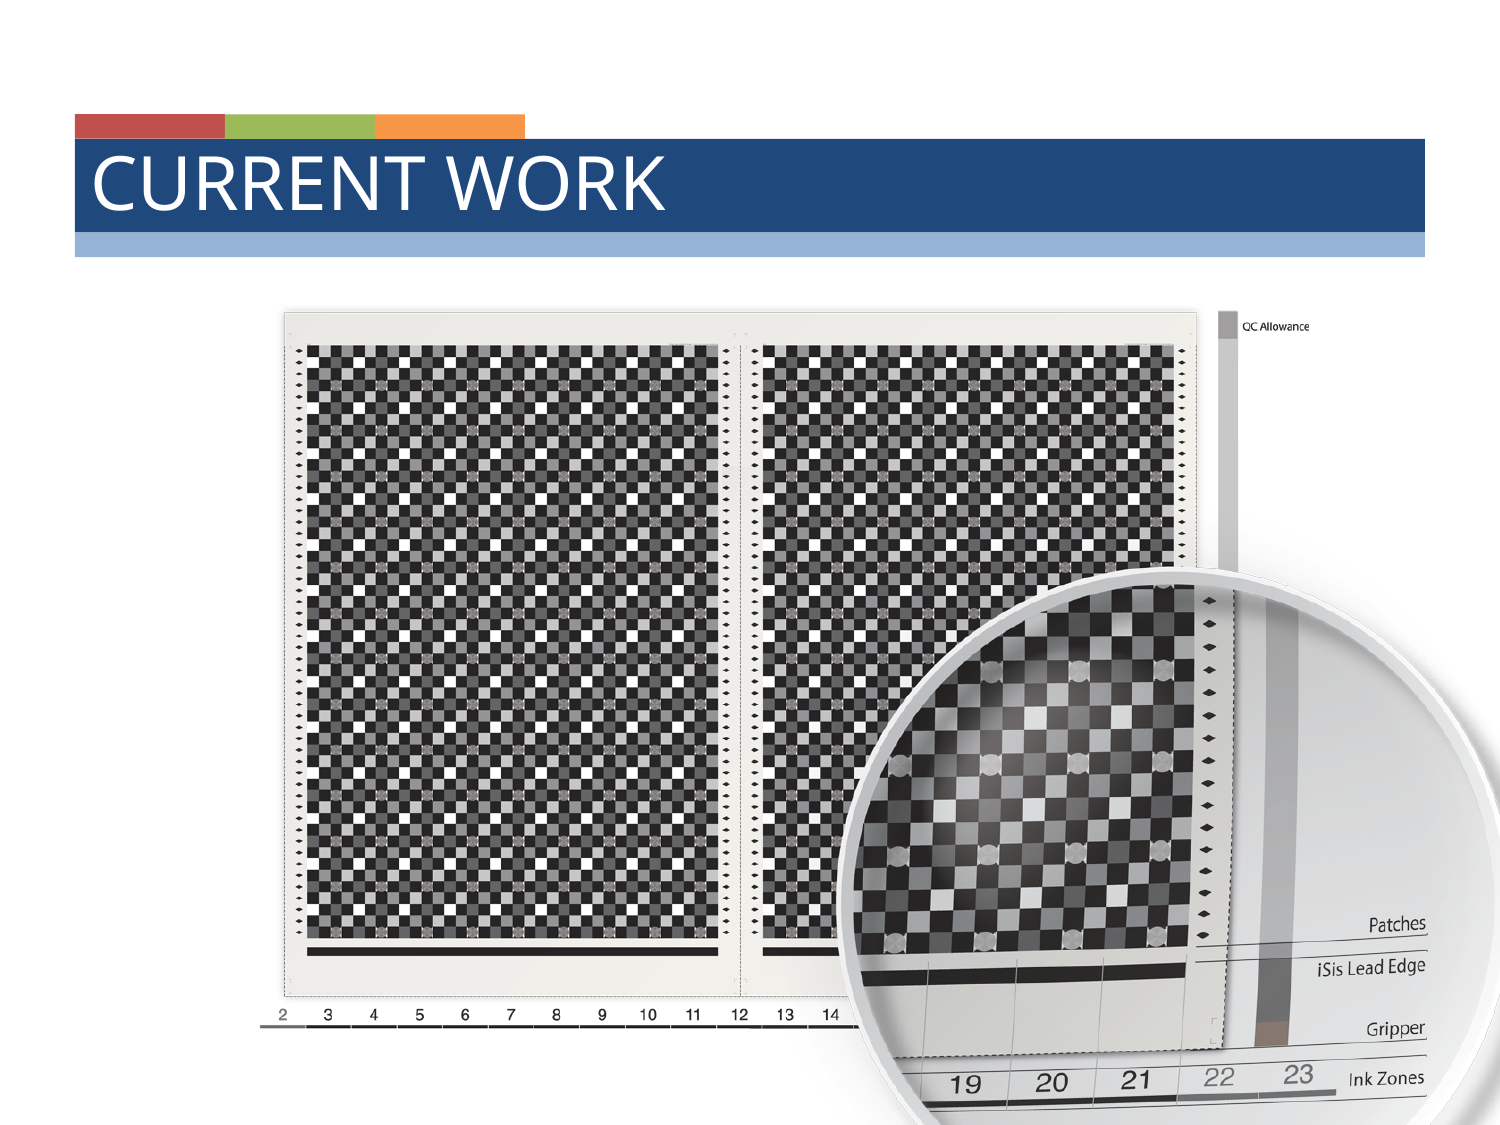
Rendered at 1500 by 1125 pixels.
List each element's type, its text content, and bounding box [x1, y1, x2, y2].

title Current Work [75, 45, 1425, 233]
picture [256, 281, 1500, 1125]
